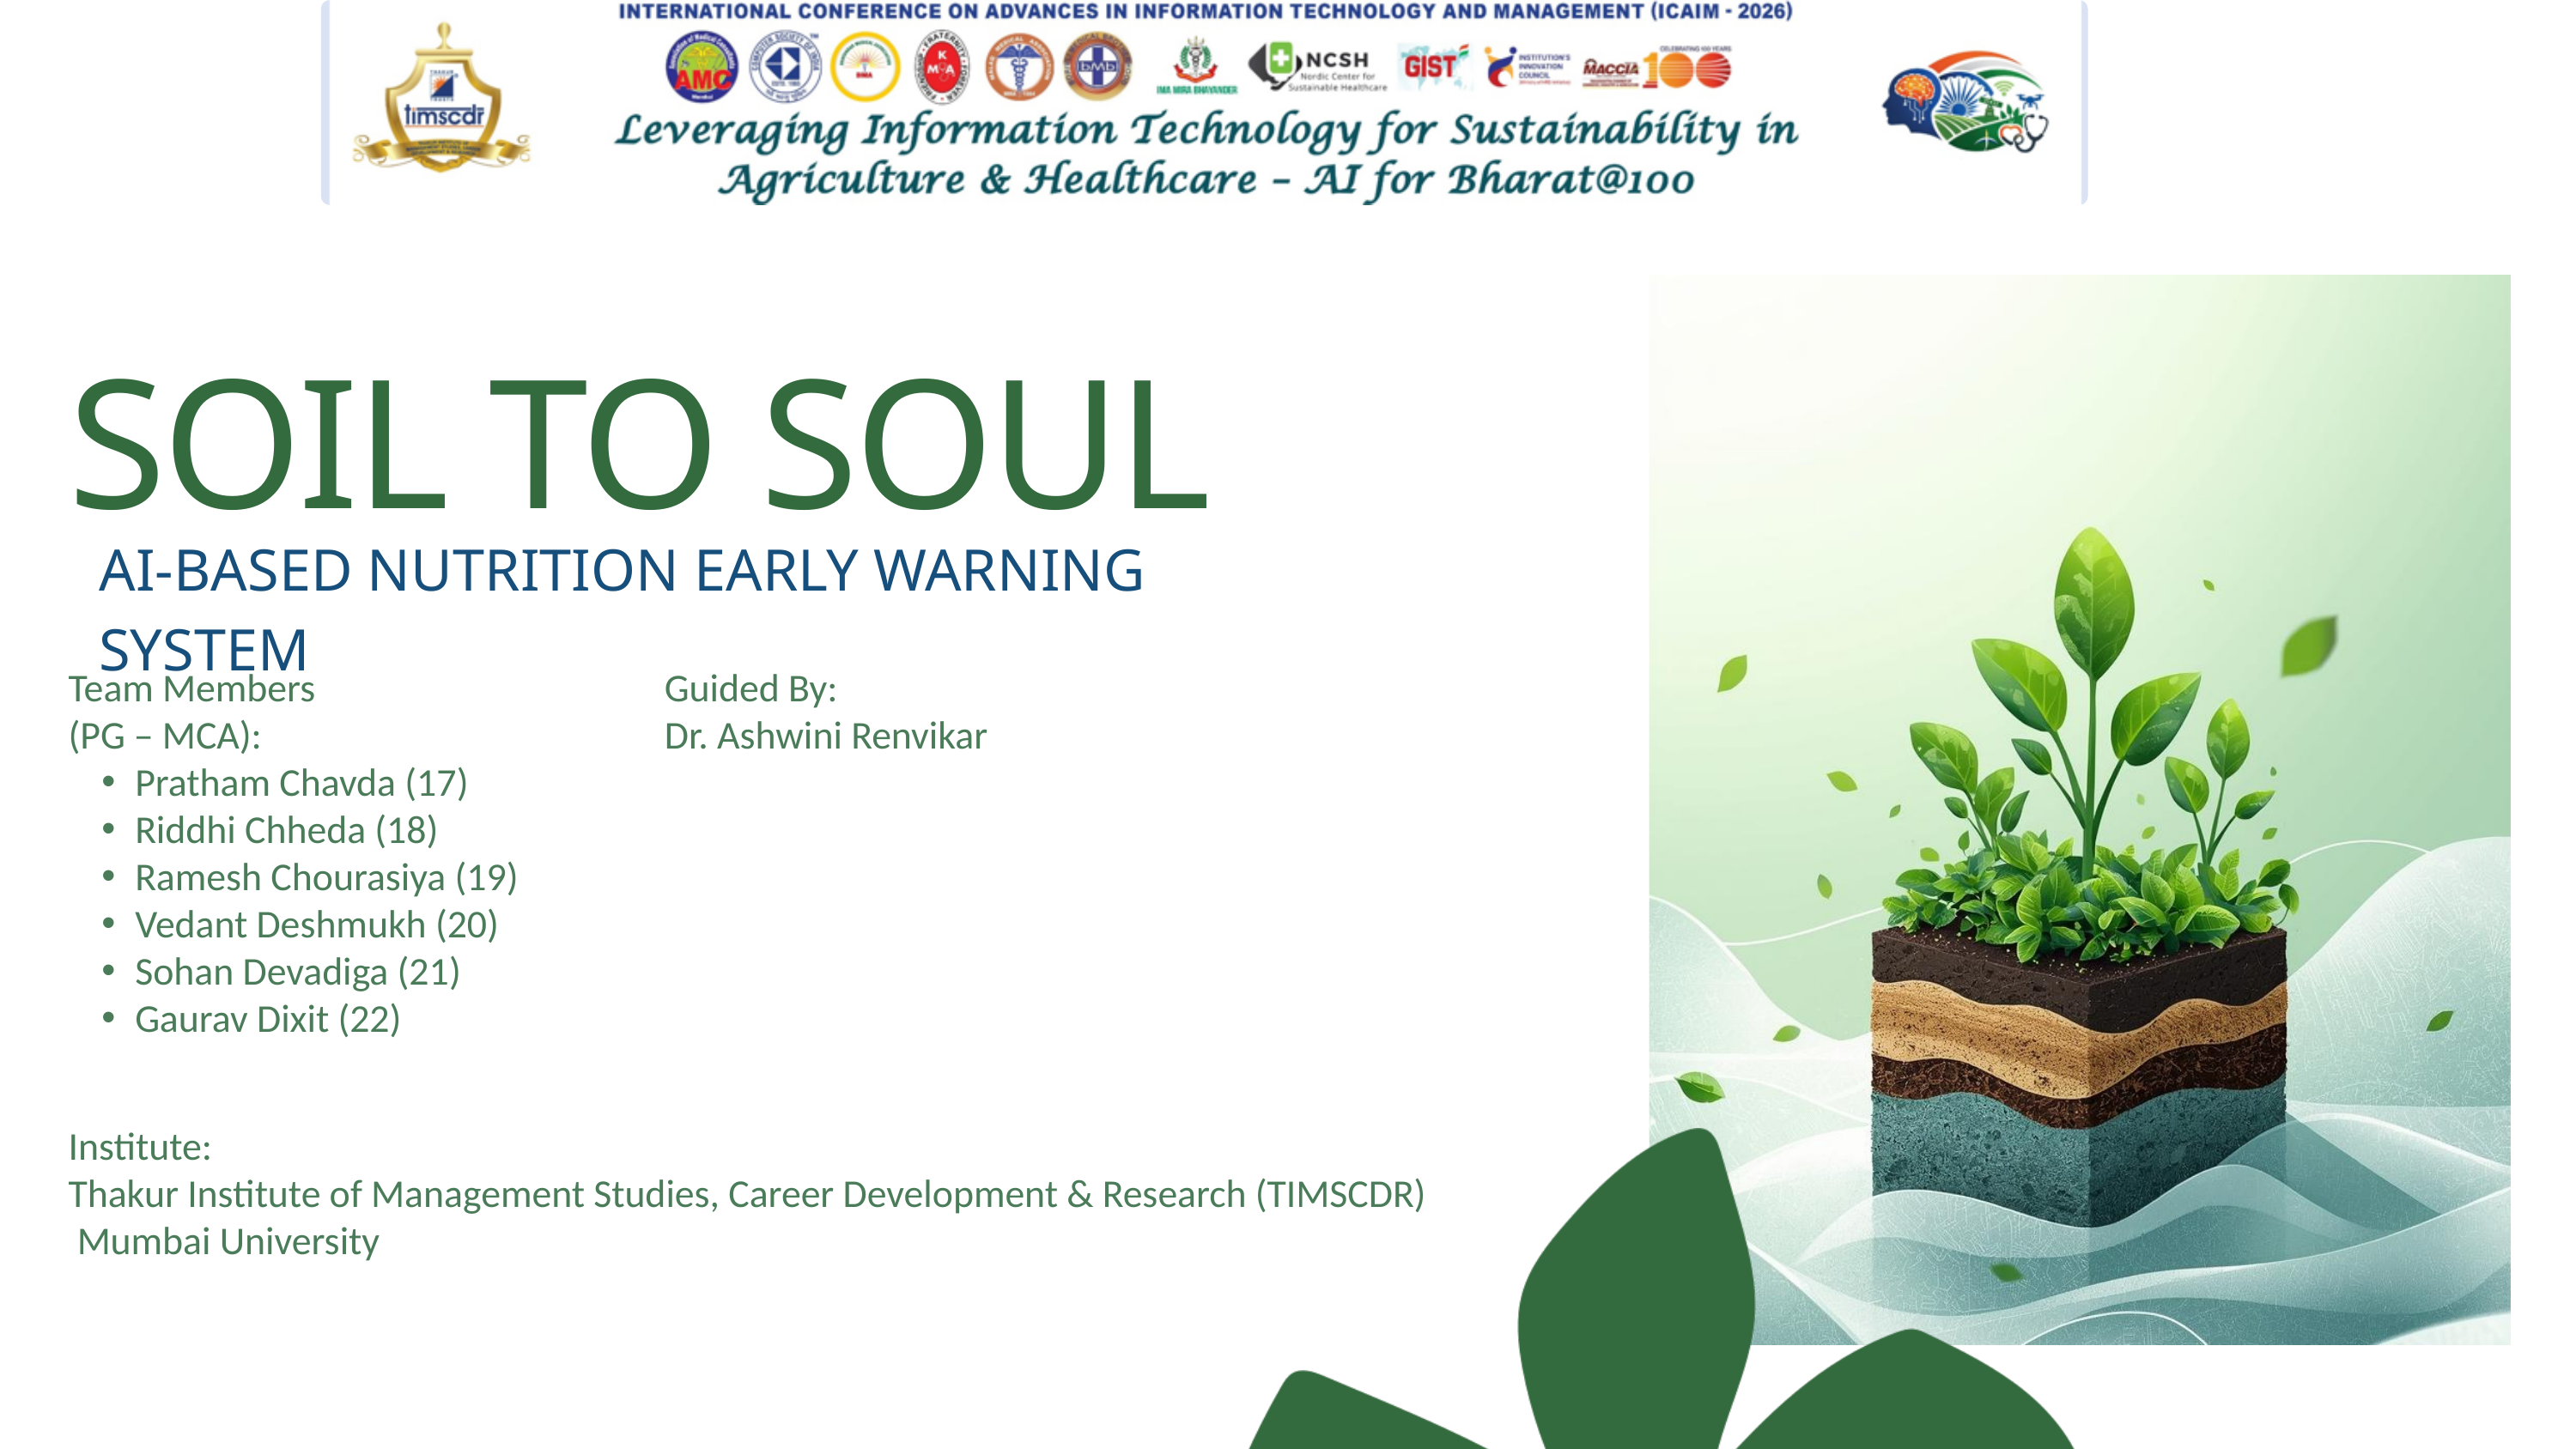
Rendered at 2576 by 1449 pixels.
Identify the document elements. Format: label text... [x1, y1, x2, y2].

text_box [320, 0, 2088, 206]
text_box Guided By: Dr. Ashwini Renvikar [664, 663, 1153, 805]
text_box Institute: Thakur Institute of Management Studies, Career Development & Research (TIMSCDR) Mumbai University [68, 1120, 1453, 1310]
text_box Team Members (PG – MCA): Pratham Chavda (17) Riddhi Chheda (18) Ramesh Chourasiya (19) Vedant Deshmukh (20) Sohan Devadiga (21) Gaurav Dixit (22) [68, 663, 557, 1088]
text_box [68, 347, 1382, 597]
text_box [1206, 1127, 2092, 1449]
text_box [1649, 275, 2511, 1345]
